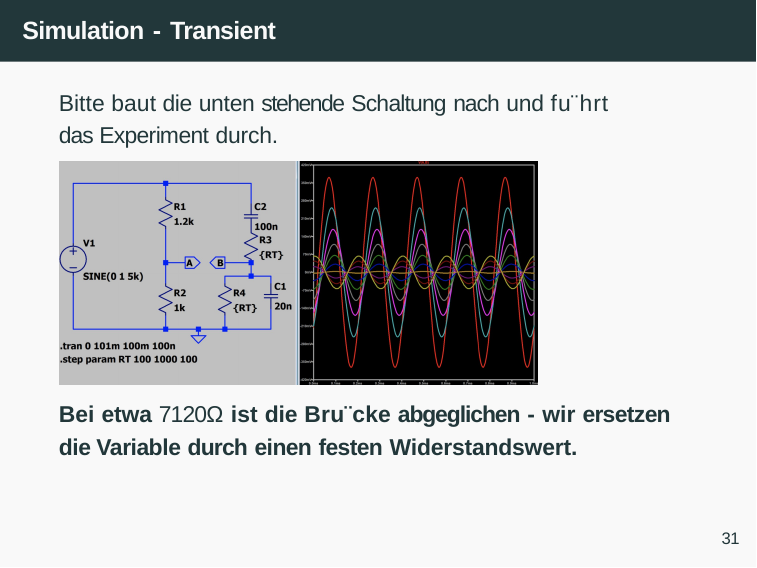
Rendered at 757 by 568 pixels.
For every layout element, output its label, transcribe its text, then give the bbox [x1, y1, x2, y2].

slide_number 31 [715, 530, 748, 568]
text_box Bei etwa 7120Ω ist die Bru¨cke abgeglichen - wir ersetzen die Variable durch einen festen Widerstandswert. [56, 393, 692, 460]
text_box Simulation - Transient [20, 12, 279, 45]
text_box Bitte baut die unten stehende Schaltung nach und fu¨hrt das Experiment durch. [56, 81, 634, 149]
picture [58, 161, 538, 385]
